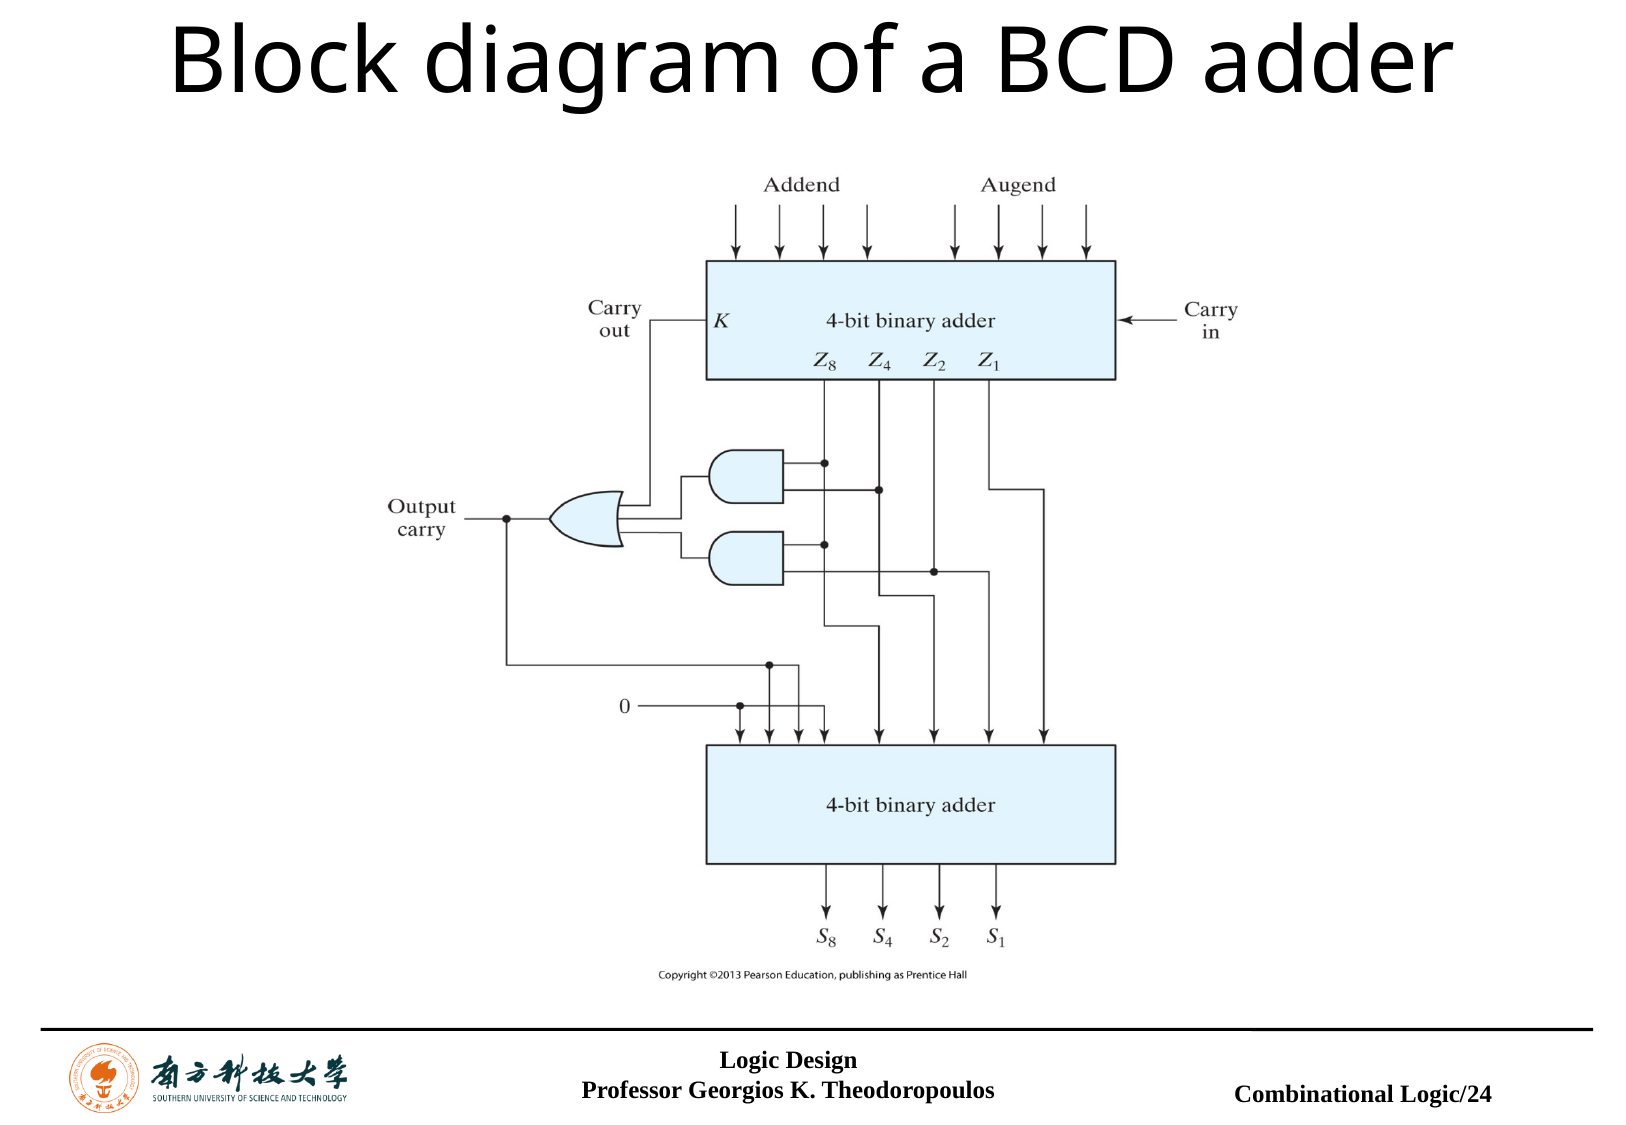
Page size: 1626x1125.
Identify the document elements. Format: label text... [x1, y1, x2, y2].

picture [69, 1043, 347, 1113]
title Block diagram of a BCD adder [0, 9, 1625, 104]
picture [387, 174, 1238, 1001]
